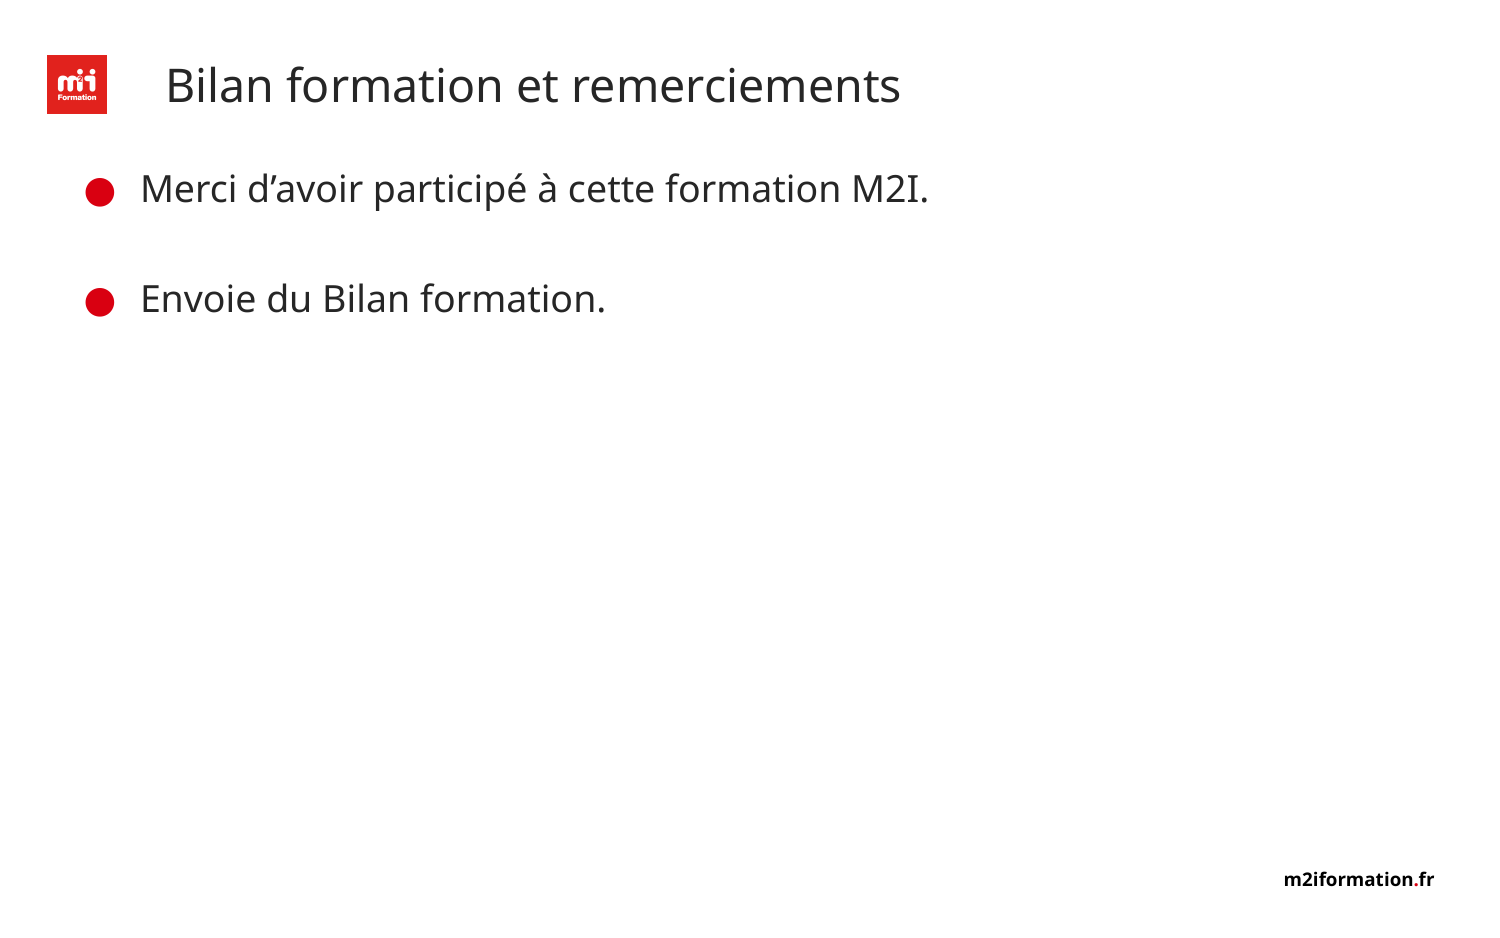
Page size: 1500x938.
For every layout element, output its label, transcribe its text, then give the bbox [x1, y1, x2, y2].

picture [47, 55, 107, 114]
title Bilan formation et remerciements [150, 45, 1451, 124]
list Merci d’avoir participé à cette formation M2I. Envoie du Bilan formation. [49, 155, 1451, 859]
